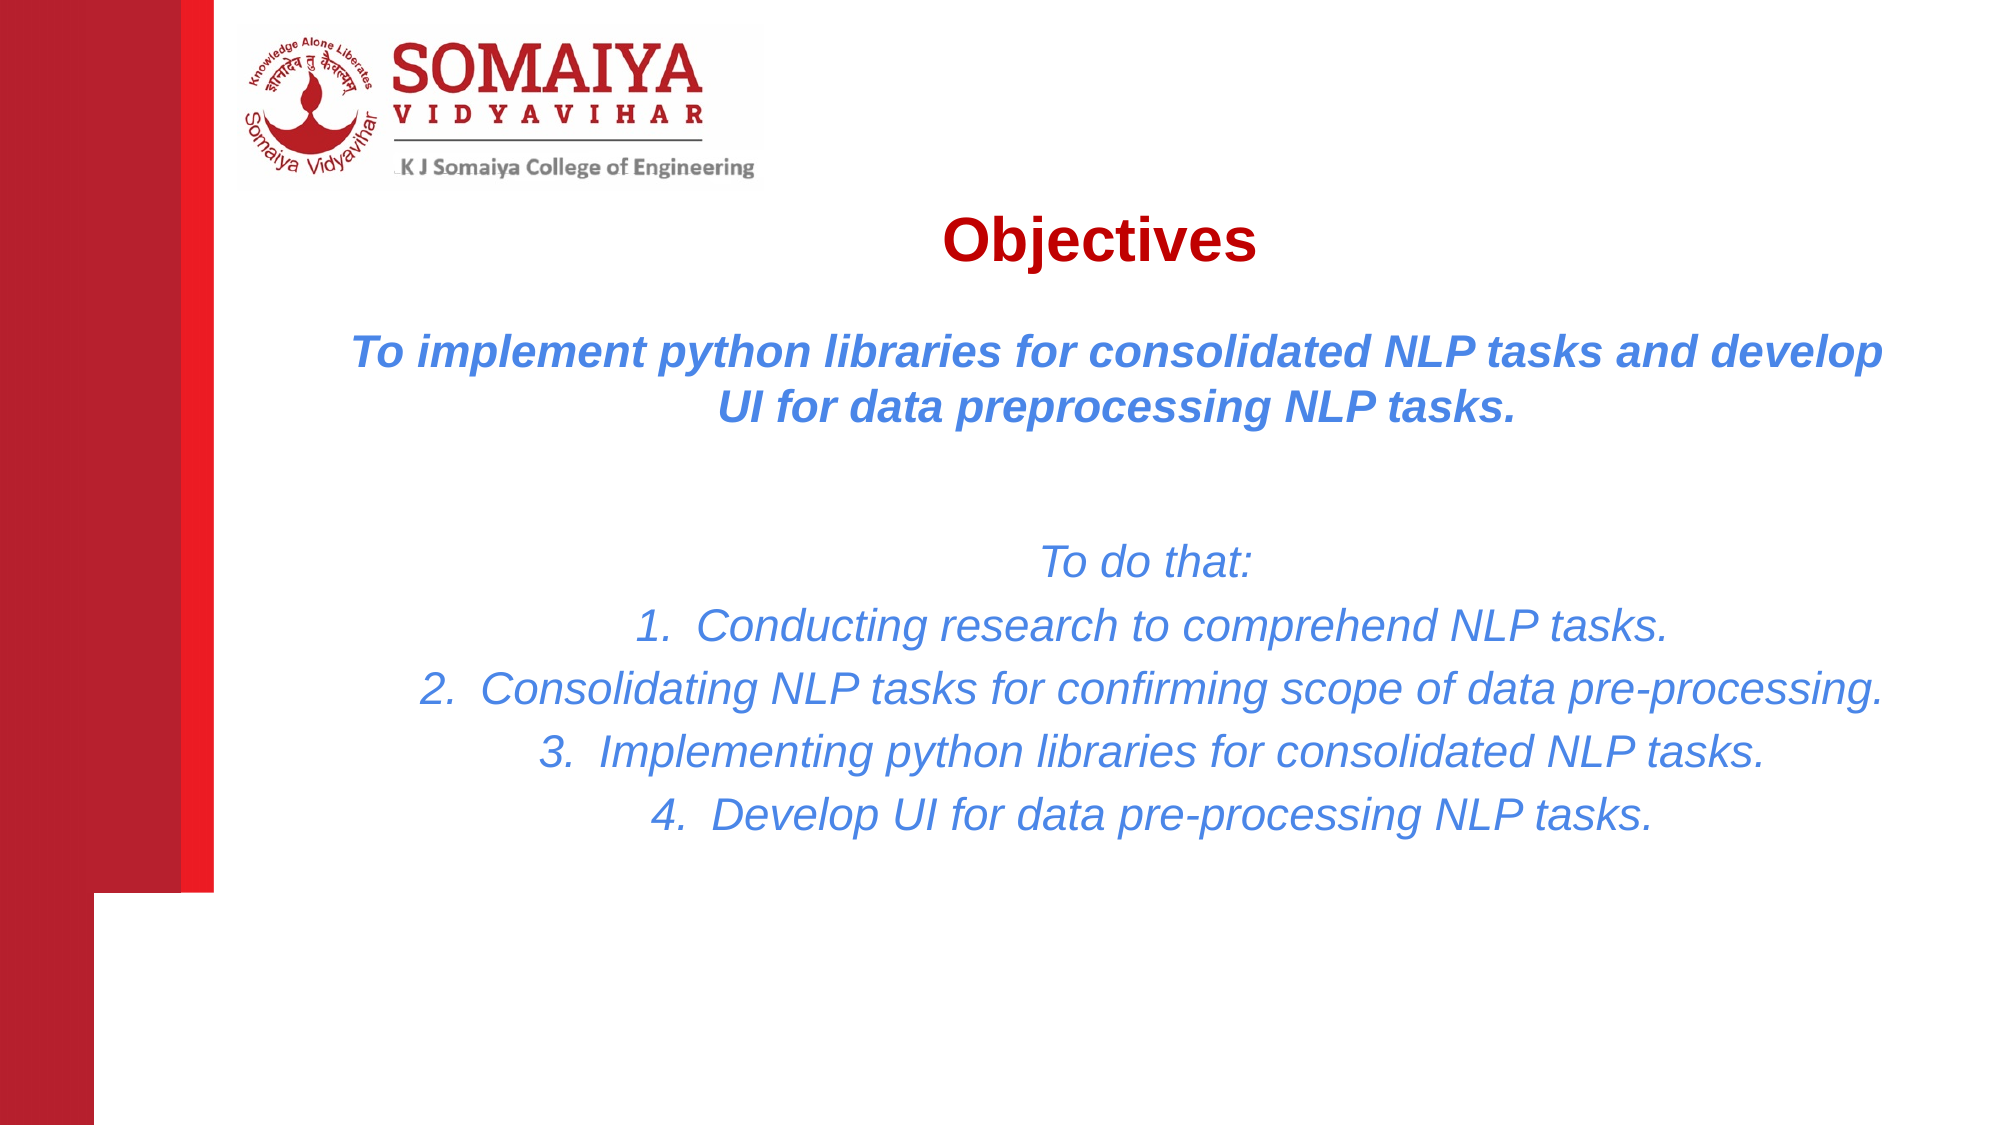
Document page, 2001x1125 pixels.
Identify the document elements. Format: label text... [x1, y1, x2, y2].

text_box Objectives [710, 191, 1490, 281]
text_box To implement python libraries for consolidated NLP tasks and develop UI for data preprocessing NLP tasks. [309, 307, 1926, 459]
text_box To do that: Conducting research to comprehend NLP tasks. Consolidating NLP tasks for confirming scope of data pre-processing. Implementing python libraries for consolidated NLP tasks. Develop UI for data pre-processing NLP tasks. [337, 508, 1954, 660]
picture [0, 0, 214, 1125]
picture [237, 24, 765, 191]
